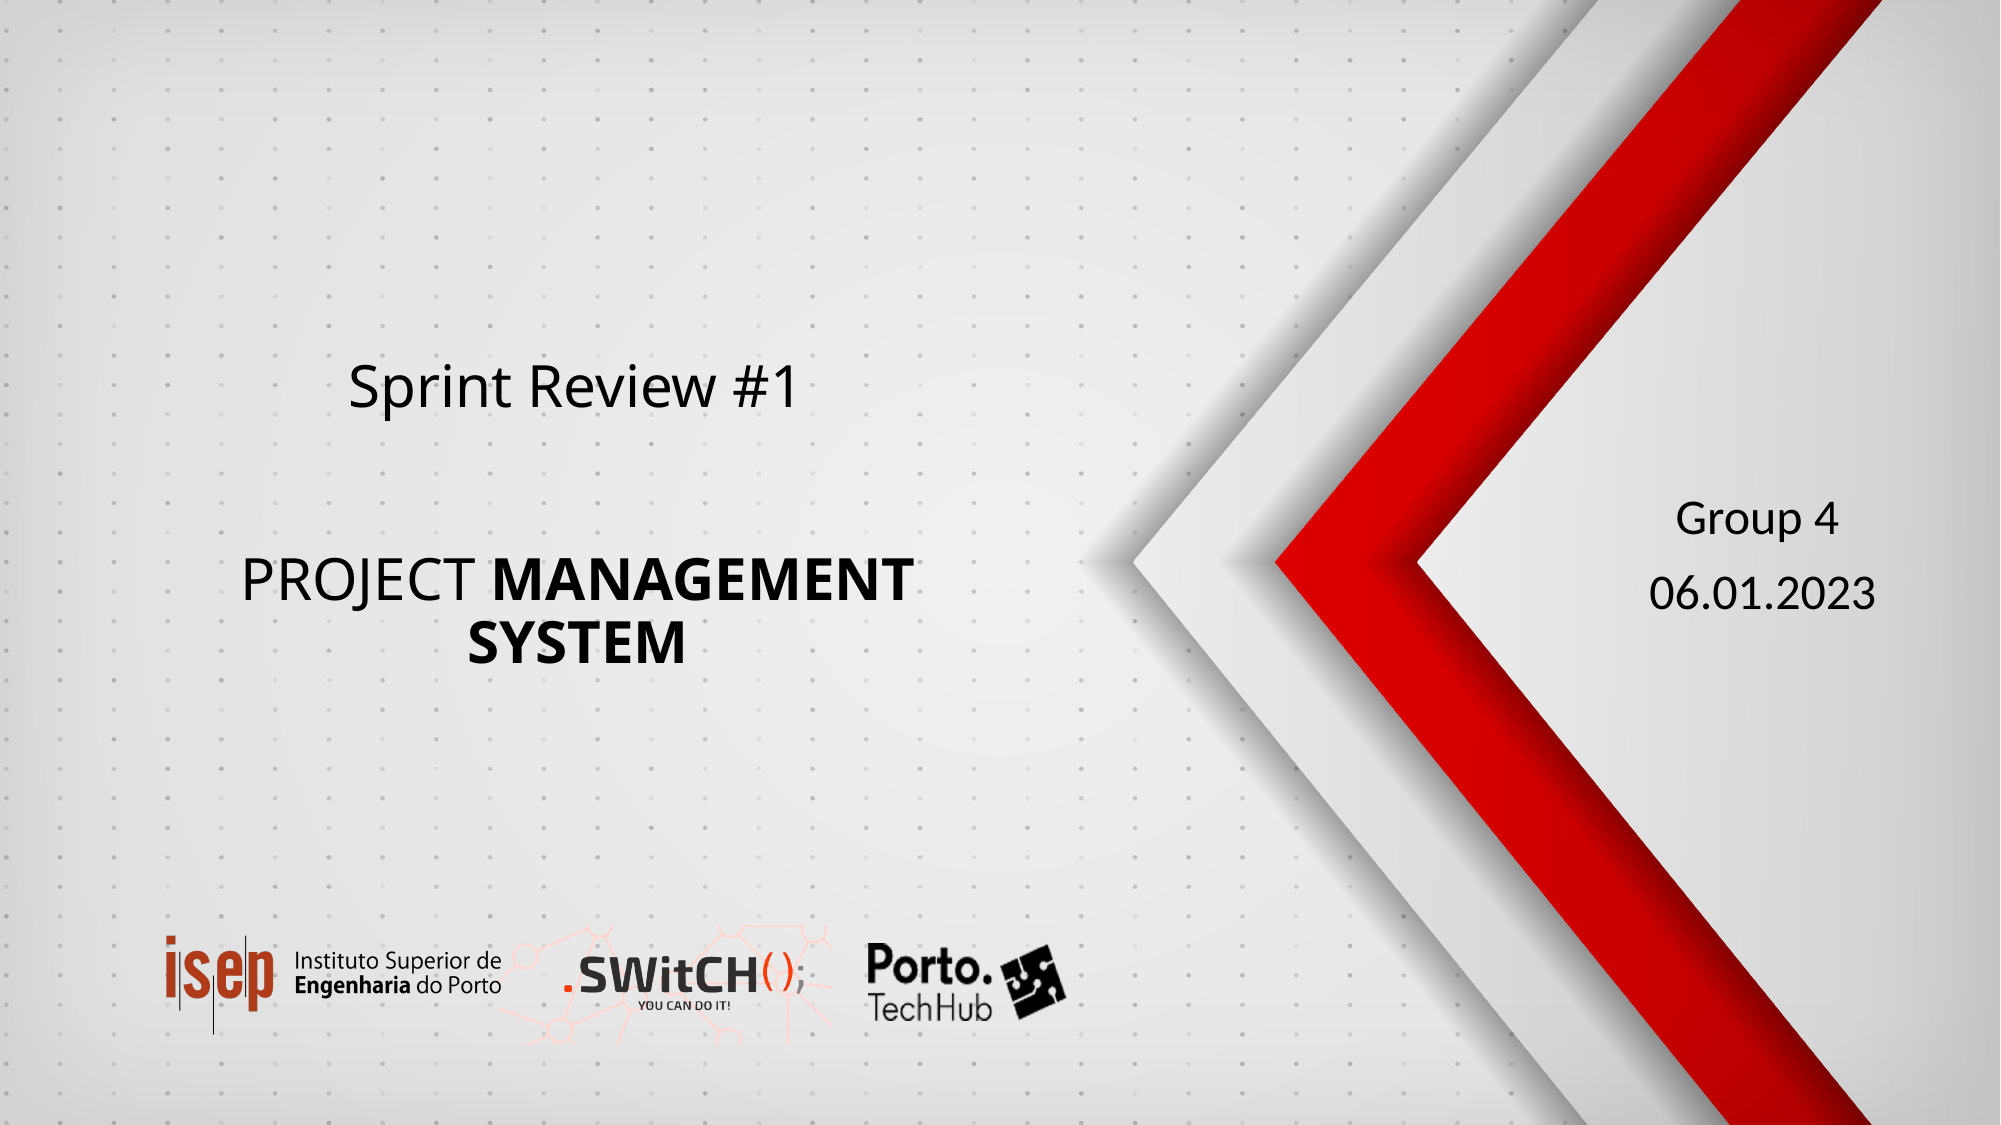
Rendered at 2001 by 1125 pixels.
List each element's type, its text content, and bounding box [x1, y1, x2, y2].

text_box PROJECT MANAGEMENT SYSTEM [0, 542, 1287, 727]
subtitle Group 4 06.01.2023 [1012, 483, 2000, 756]
picture [0, 0, 2001, 1125]
title Sprint Review #1 [122, 244, 1031, 429]
